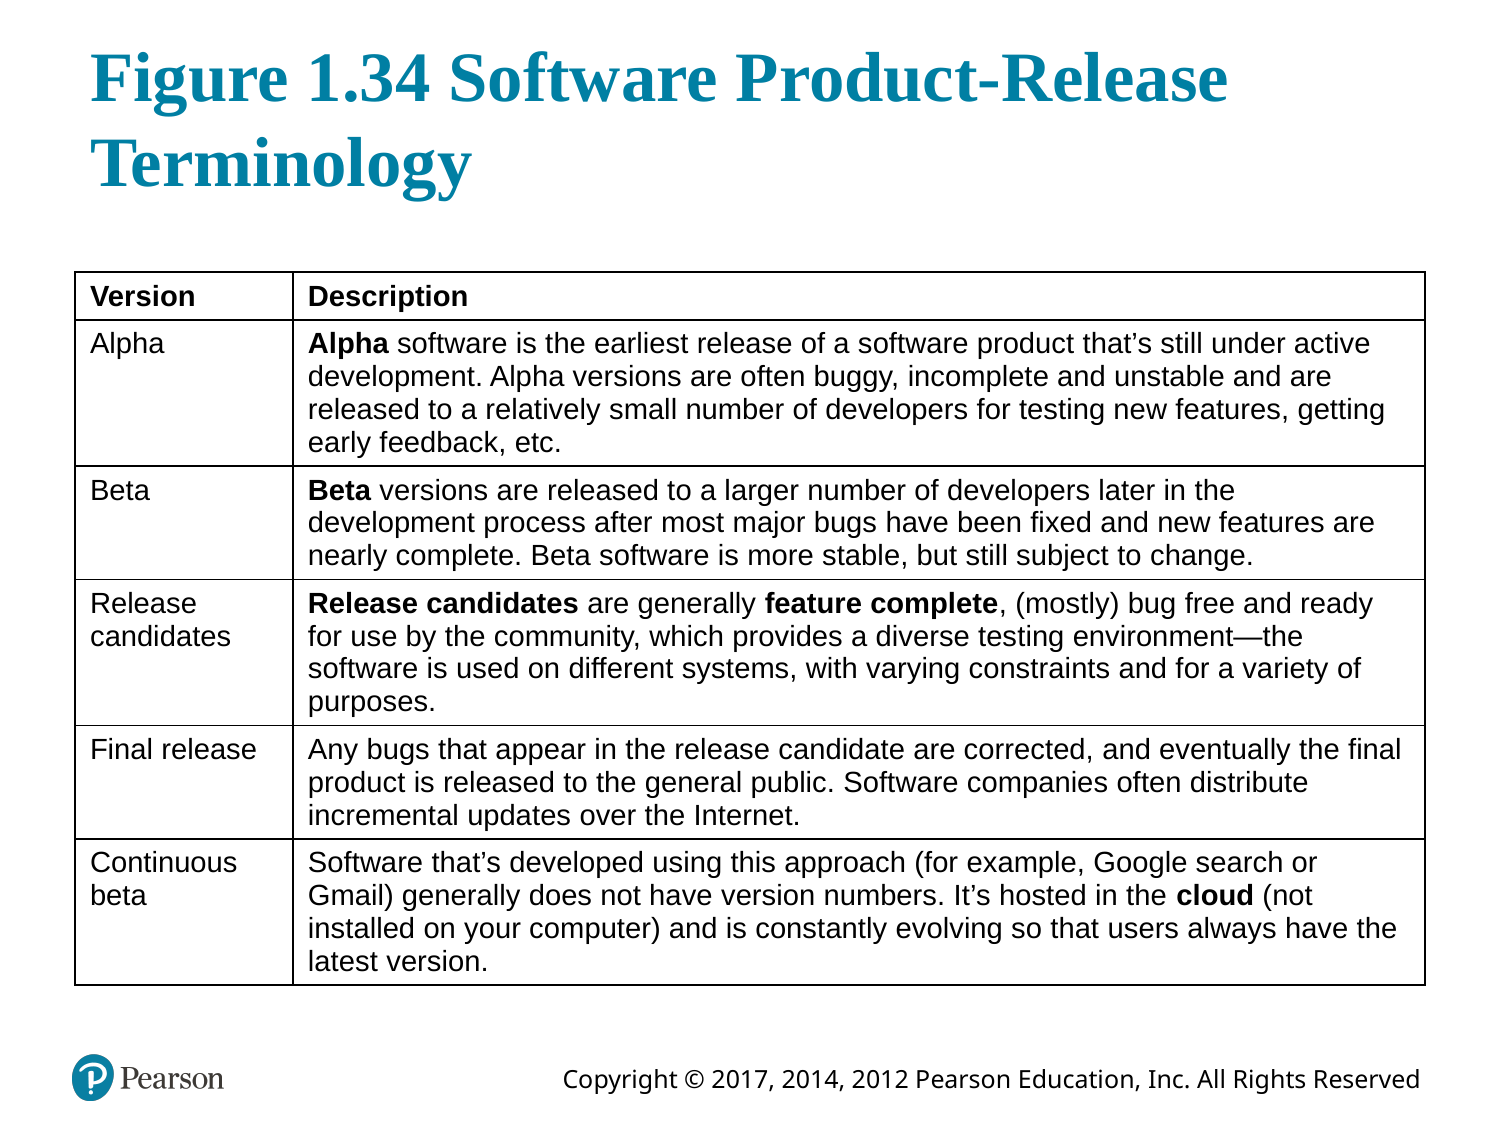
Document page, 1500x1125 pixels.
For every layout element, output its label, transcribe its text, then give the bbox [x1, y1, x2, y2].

picture [72, 1087, 83, 1101]
picture [72, 1054, 88, 1070]
table_cell Beta [76, 467, 292, 579]
title Figure 1.34 Software Product-Release Terminology [75, 35, 1425, 216]
table_cell Alpha software is the earliest release of a software product that’s still under active development. Alpha versions are often buggy, incomplete and unstable and are released to a relatively small number of developers for testing new features, getting early feedback, etc. [294, 321, 1424, 465]
table_cell Continuous beta [76, 840, 292, 984]
table_cell Beta versions are released to a larger number of developers later in the development process after most major bugs have been fixed and new features are nearly complete. Beta software is more stable, but still subject to change. [294, 467, 1424, 579]
table_header Version [76, 273, 292, 319]
table_cell Any bugs that appear in the release candidate are corrected, and eventually the final product is released to the general public. Software companies often distribute incremental updates over the Internet. [294, 726, 1424, 838]
table_cell Release candidates [76, 580, 292, 725]
table_header Description [294, 273, 1424, 319]
picture [98, 1054, 224, 1101]
table_cell Alpha [76, 321, 292, 465]
picture [80, 1063, 106, 1088]
table_cell Software that’s developed using this approach (for example, Google search or Gmail) generally does not have version numbers. It’s hosted in the cloud (not installed on your computer) and is constantly evolving so that users always have the latest version. [294, 840, 1424, 984]
table_cell Final release [76, 726, 292, 838]
table_cell Release candidates are generally feature complete, (mostly) bug free and ready for use by the community, which provides a diverse testing environment—the software is used on different systems, with varying constraints and for a variety of purposes. [294, 580, 1424, 725]
